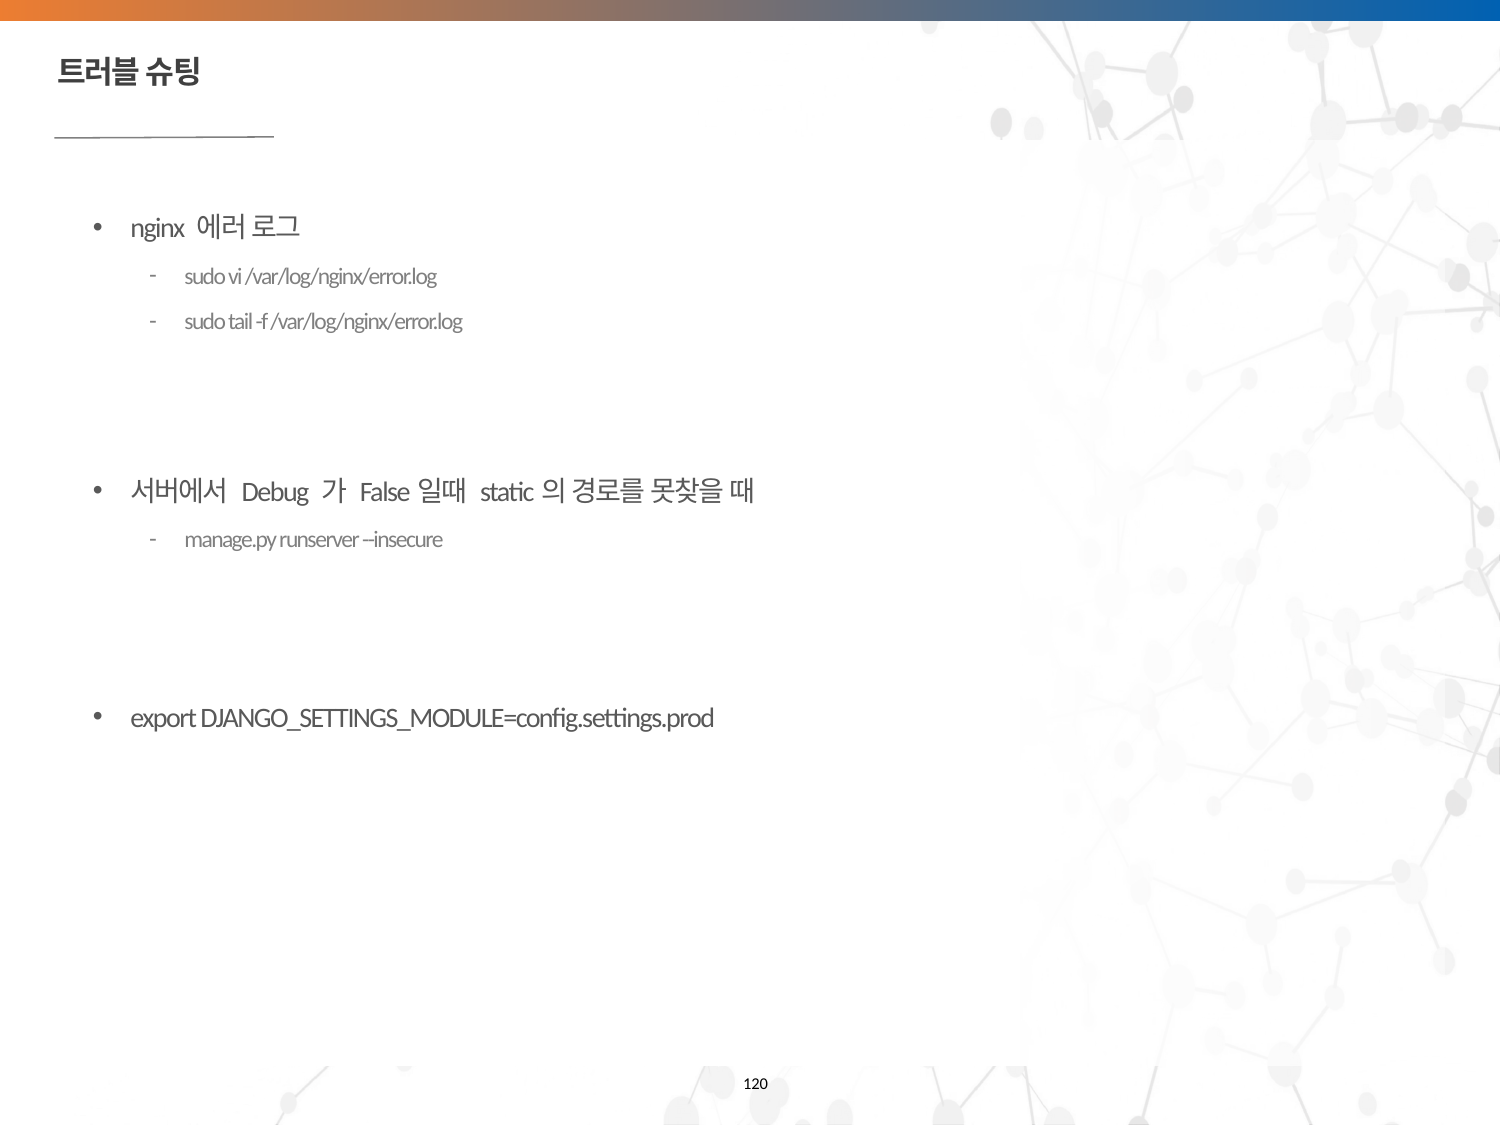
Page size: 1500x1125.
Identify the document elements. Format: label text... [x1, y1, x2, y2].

title 트러블 슈팅 [42, 49, 872, 117]
list nginx 에러 로그 sudo vi /var/log/nginx/error.log sudo tail -f /var/log/nginx/error.log 서버에서 Debug 가 False일때 static의 경로를 못찾을 때 manage.py runserver --insecure export DJANGO_SETTINGS_MODULE=config.settings.prod [78, 193, 1433, 1035]
slide_number 120 [586, 1065, 925, 1125]
